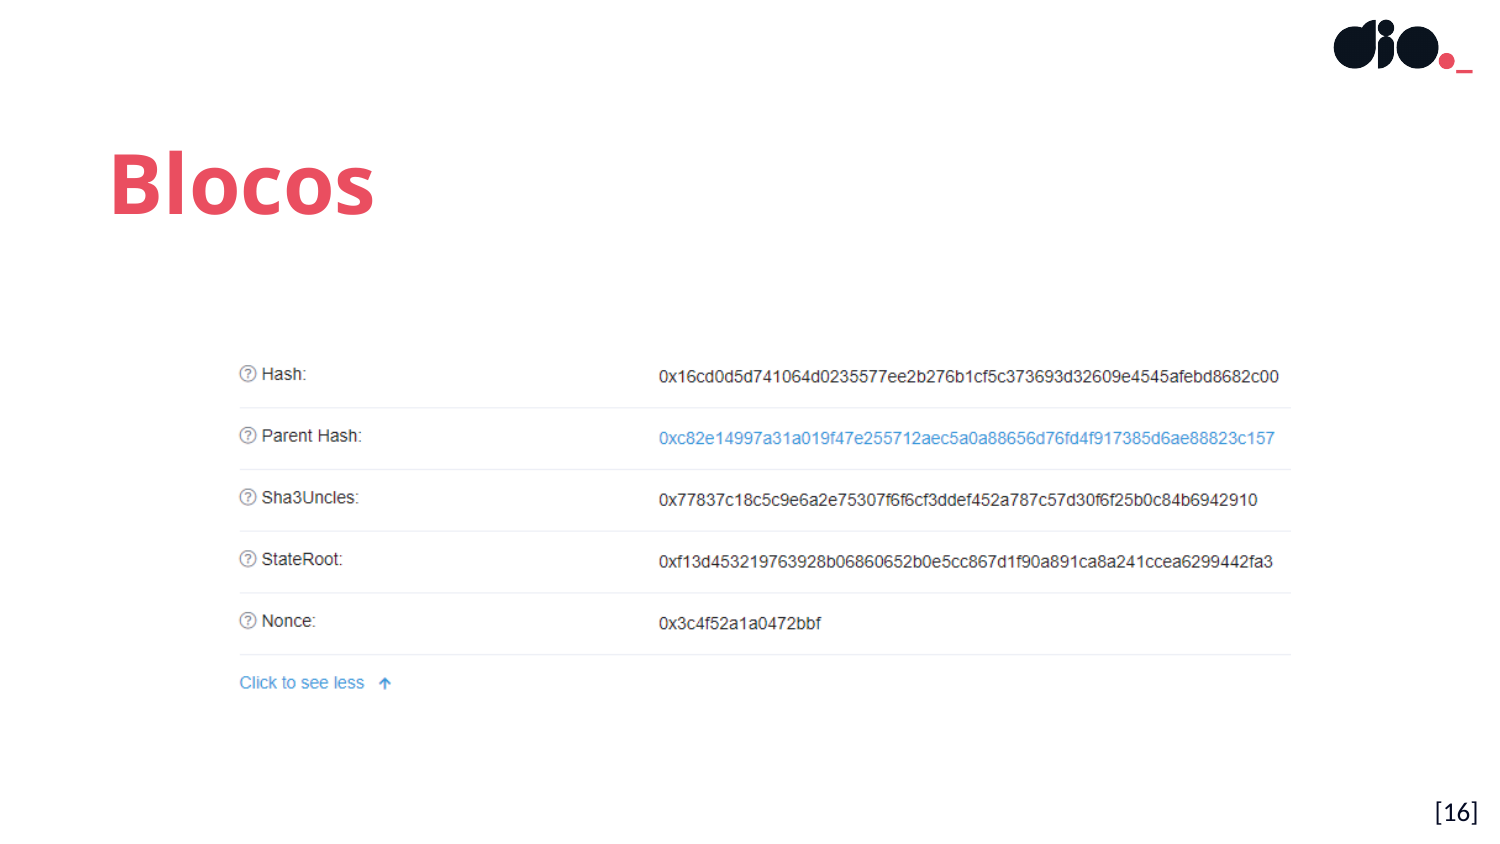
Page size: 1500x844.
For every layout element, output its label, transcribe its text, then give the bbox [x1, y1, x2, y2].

slide_number [16] [1403, 779, 1494, 844]
picture [229, 348, 1292, 697]
picture [1333, 19, 1473, 74]
text_box Blocos [92, 104, 428, 243]
